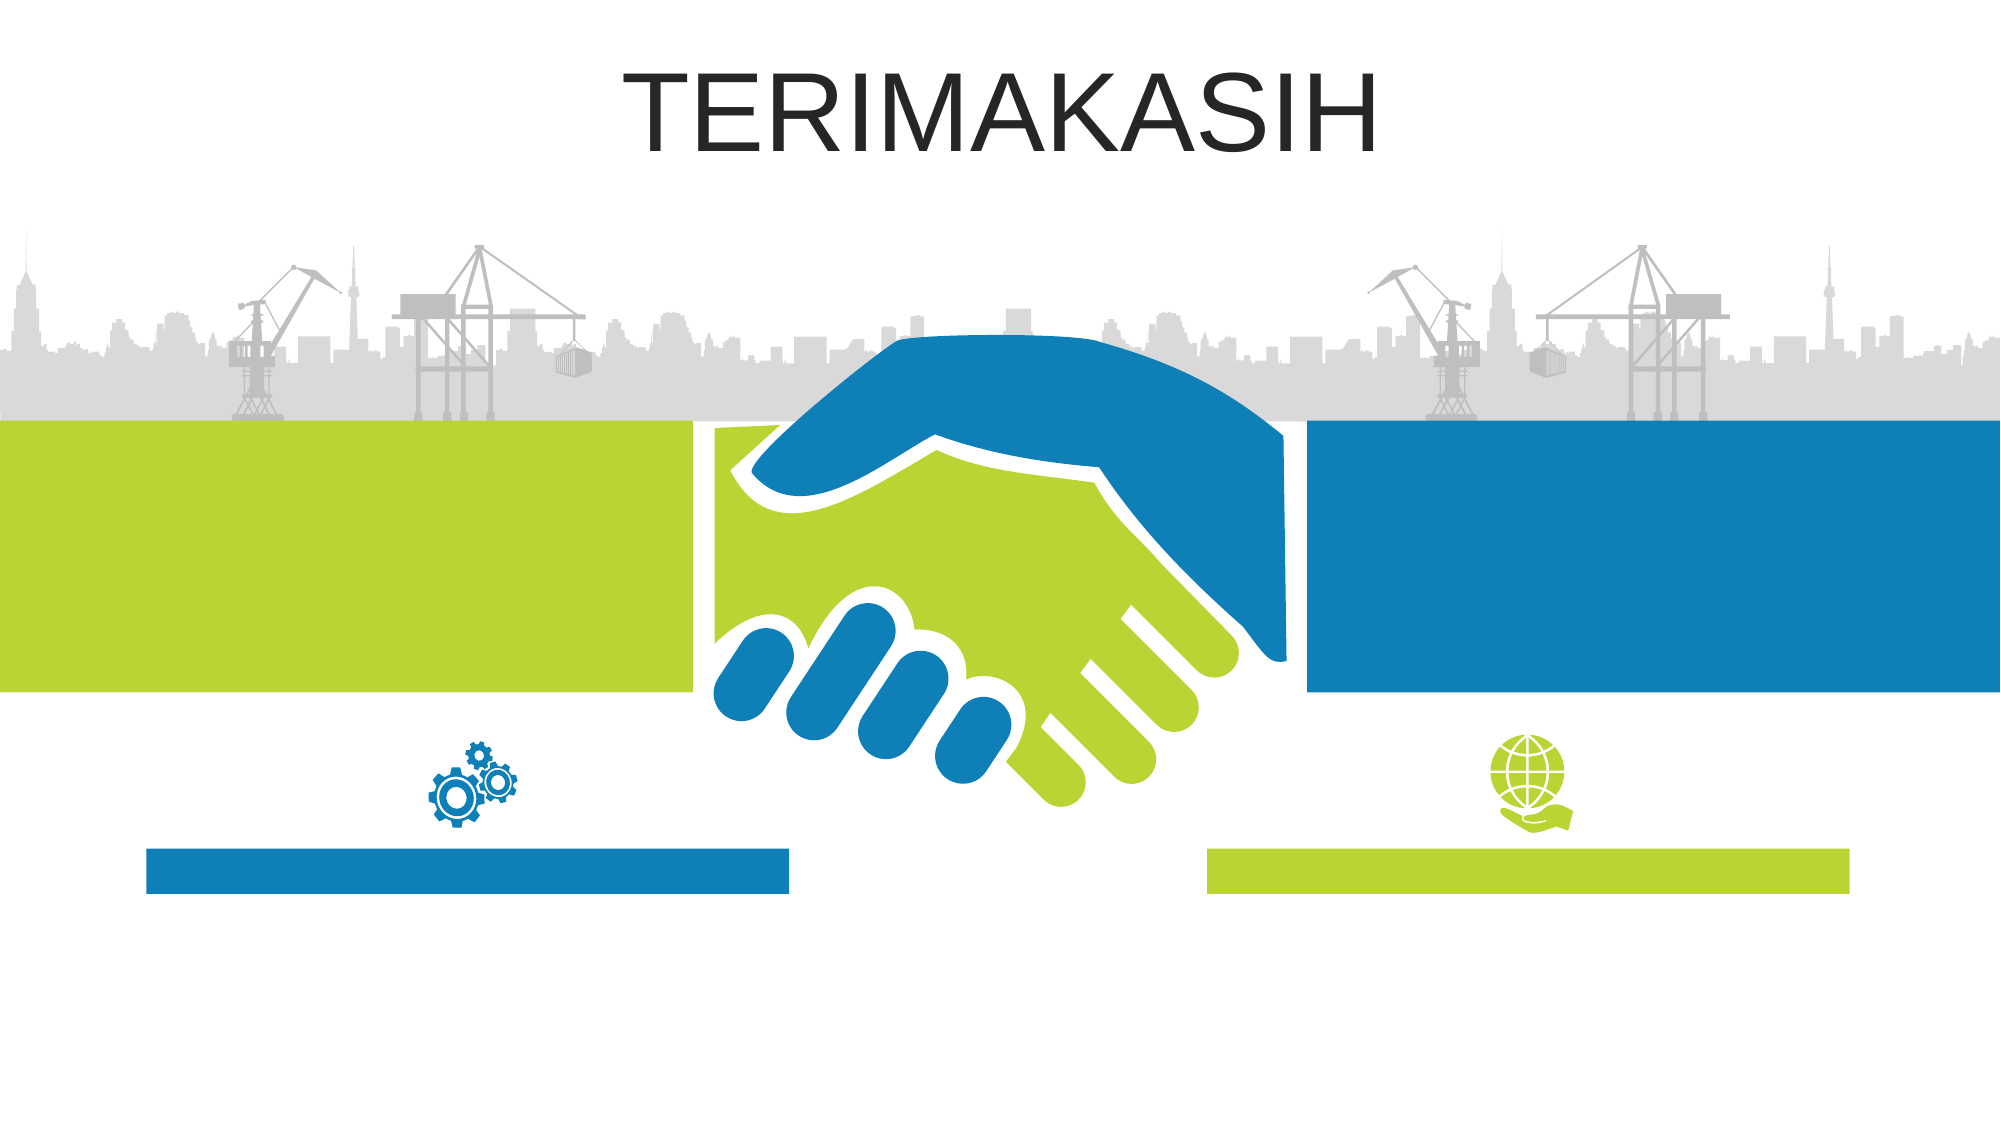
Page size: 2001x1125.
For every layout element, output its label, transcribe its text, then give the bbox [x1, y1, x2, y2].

text_box [1306, 422, 2000, 693]
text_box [0, 231, 2000, 422]
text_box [714, 334, 1287, 800]
list TERIMAKASIH [53, 55, 1952, 175]
text_box [1489, 733, 1575, 834]
text_box [0, 422, 694, 693]
text_box [1207, 848, 1850, 894]
text_box [146, 848, 790, 894]
text_box [427, 740, 519, 829]
